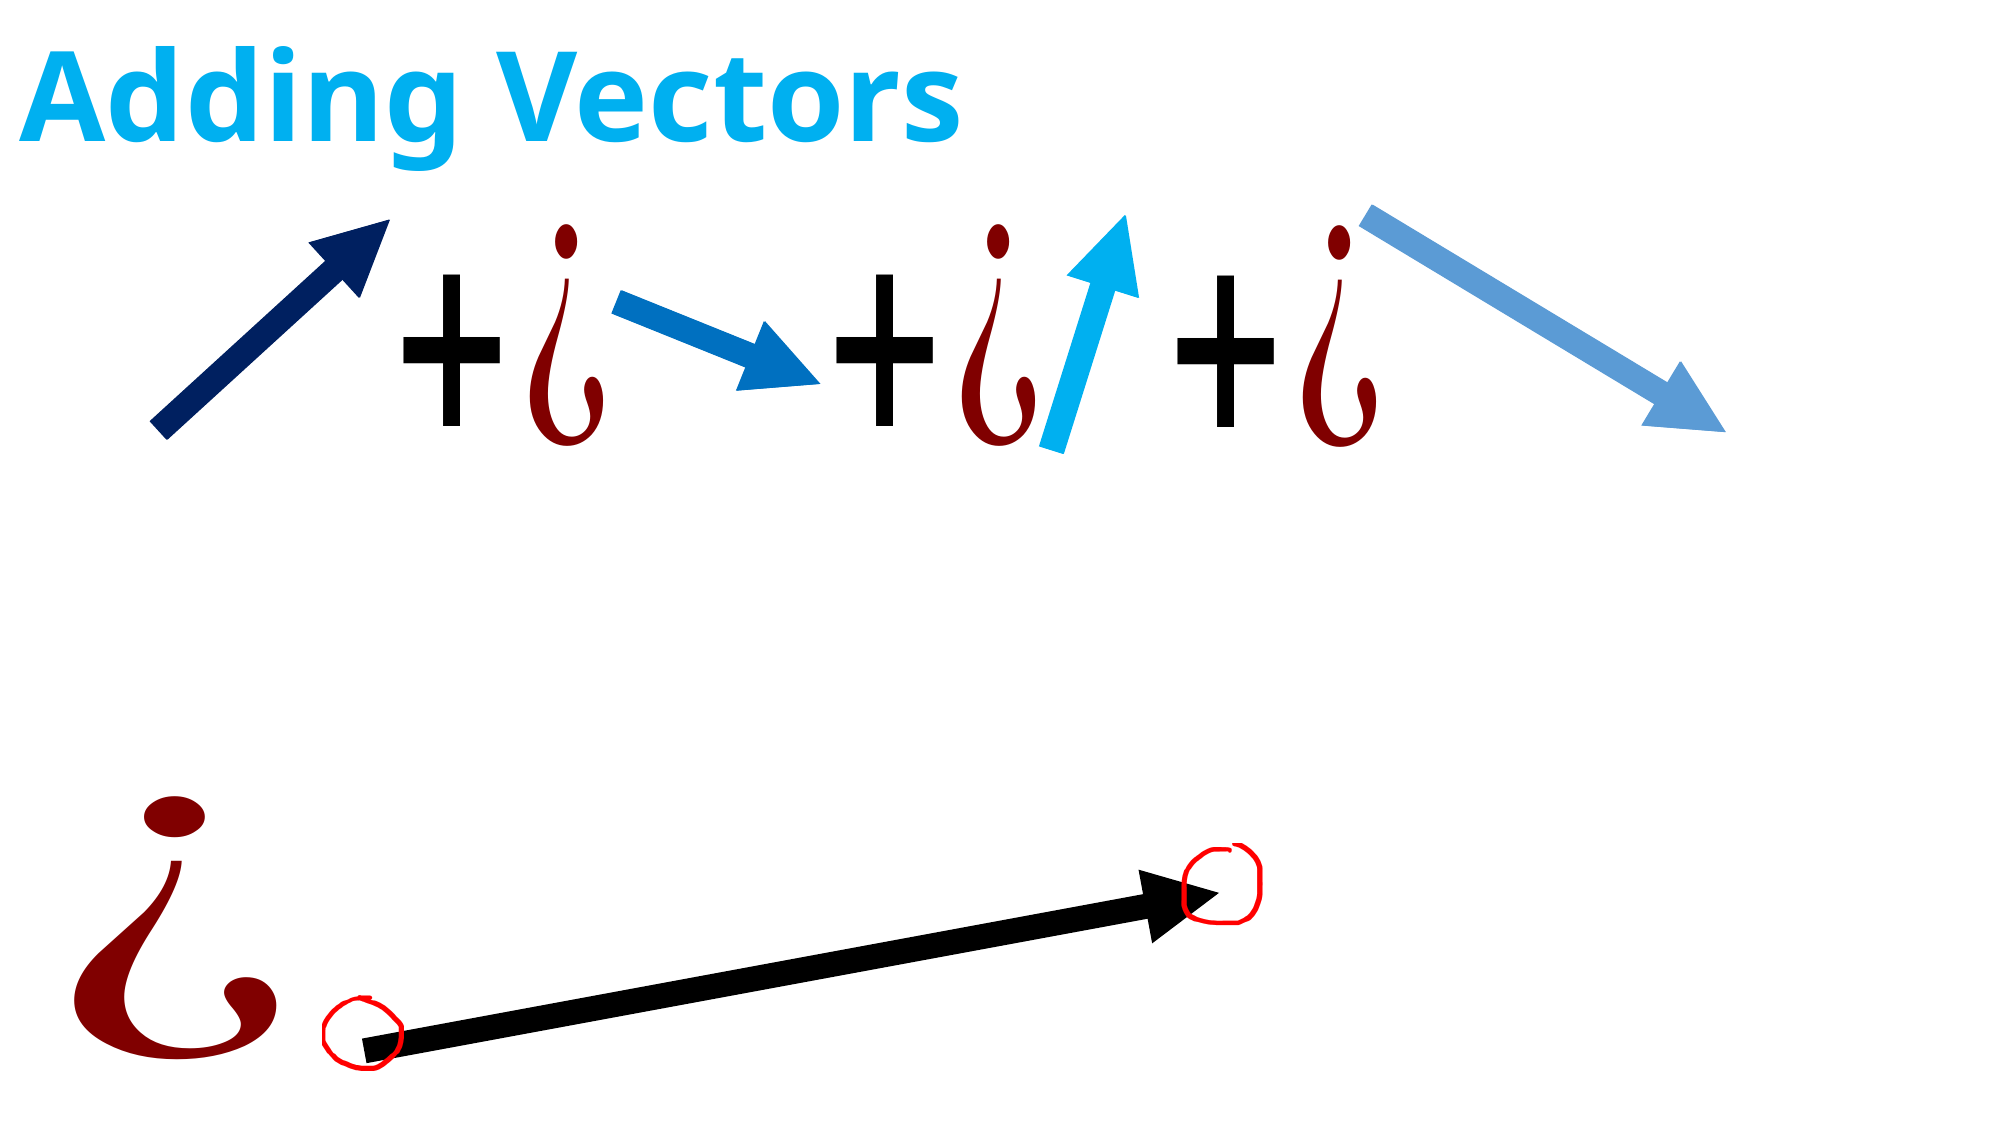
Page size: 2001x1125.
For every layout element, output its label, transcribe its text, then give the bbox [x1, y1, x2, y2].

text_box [157, 219, 389, 431]
text_box Adding Vectors [4, 0, 1764, 234]
picture [322, 843, 1271, 1080]
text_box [1050, 215, 1125, 451]
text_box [1365, 215, 1725, 433]
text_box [615, 301, 820, 384]
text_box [364, 892, 1219, 1051]
